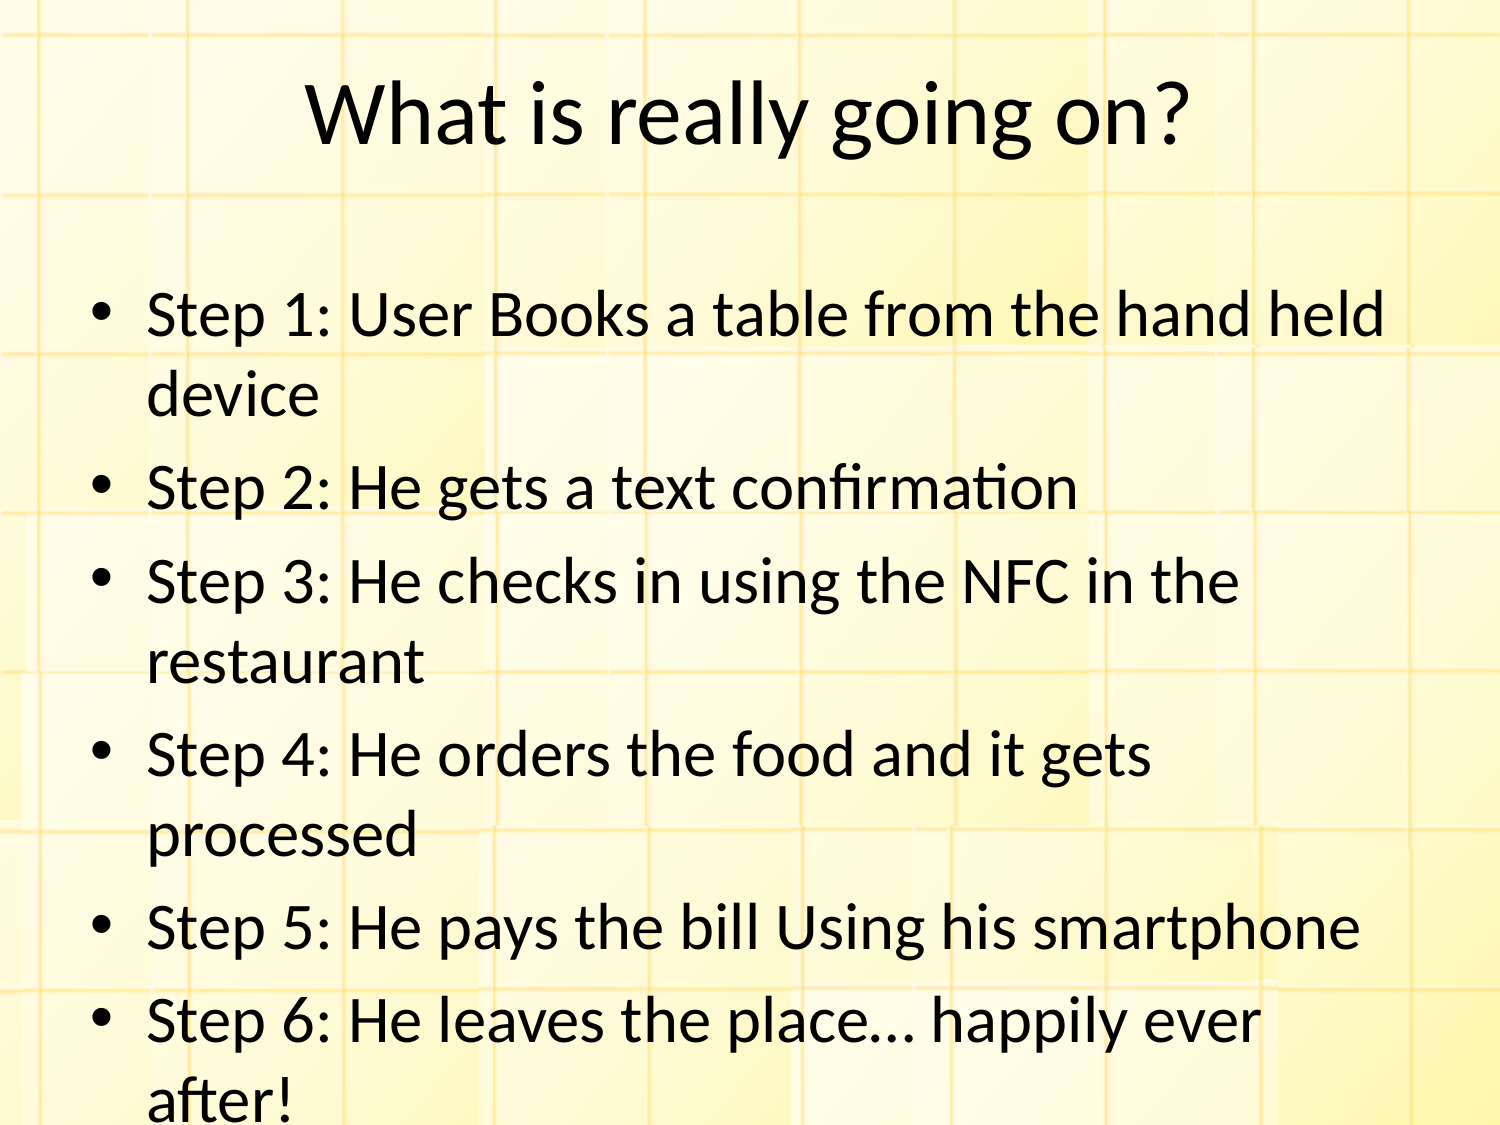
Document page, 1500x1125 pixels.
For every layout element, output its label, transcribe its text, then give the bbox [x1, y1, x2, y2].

list Step 1: User Books a table from the hand held device Step 2: He gets a text confirmation Step 3: He checks in using the NFC in the restaurant Step 4: He orders the food and it gets processed Step 5: He pays the bill Using his smartphone Step 6: He leaves the place… happily ever after! [75, 262, 1425, 1005]
picture [0, 0, 1500, 1125]
title What is really going on? [75, 45, 1425, 233]
